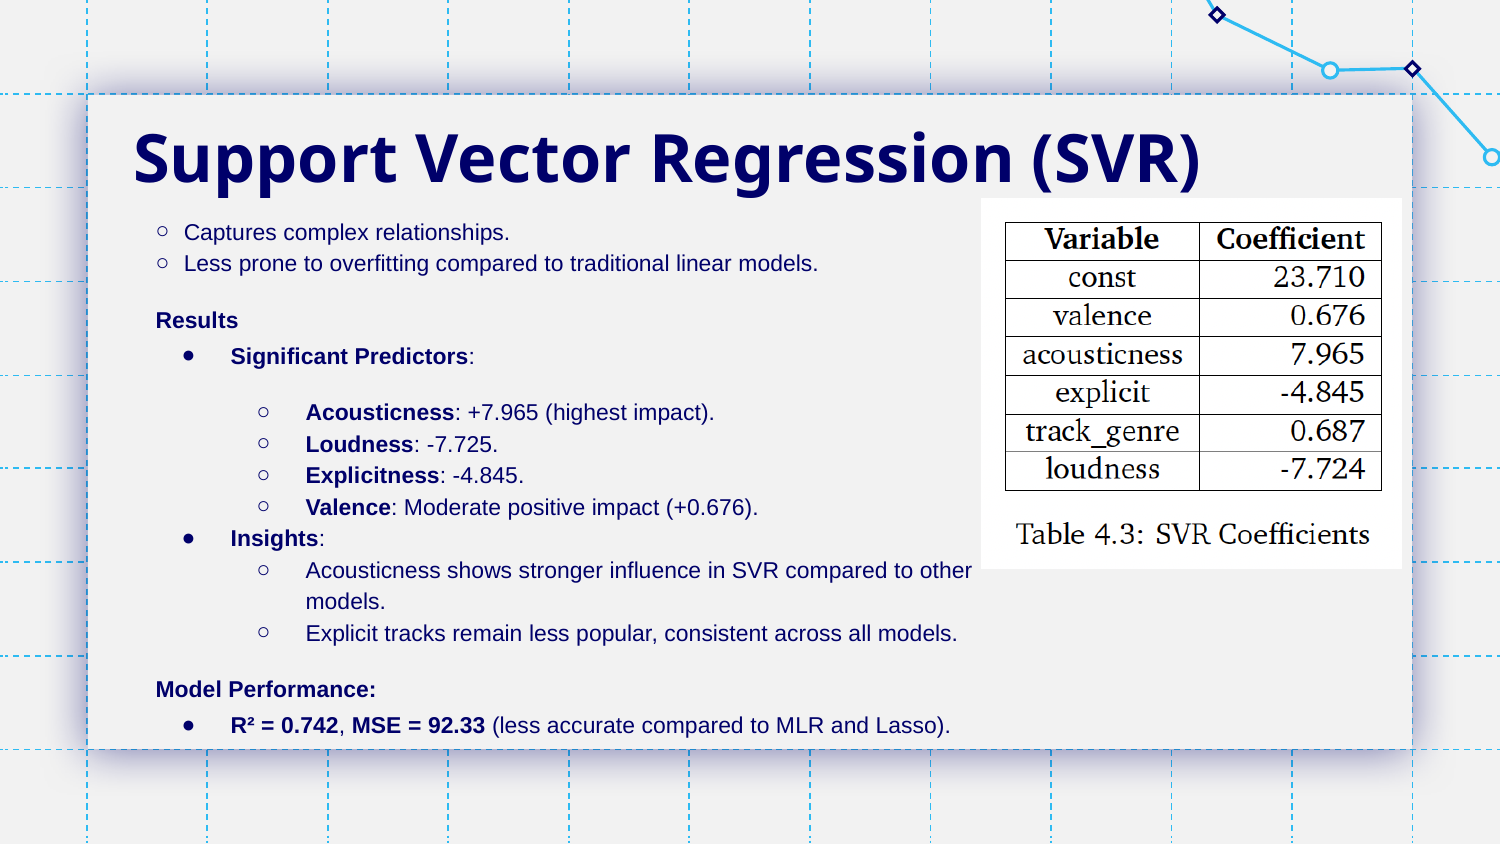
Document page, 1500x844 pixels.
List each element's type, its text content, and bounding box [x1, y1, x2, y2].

picture [980, 198, 1402, 569]
title Support Vector Regression (SVR) [118, 88, 1382, 183]
subtitle Captures complex relationships. Less prone to overfitting compared to traditional linear models. Results Significant Predictors: Acousticness: +7.965 (highest impact). Loudness: -7.725. Explicitness: -4.845. Valence: Moderate positive impact (+0.676). Insights: Acousticness shows stronger influence in SVR compared to other models. Explicit tracks remain less popular, consistent across all models. Model Performance: R² = 0.742, MSE = 92.33 (less accurate compared to MLR and Lasso). [140, 198, 1030, 707]
